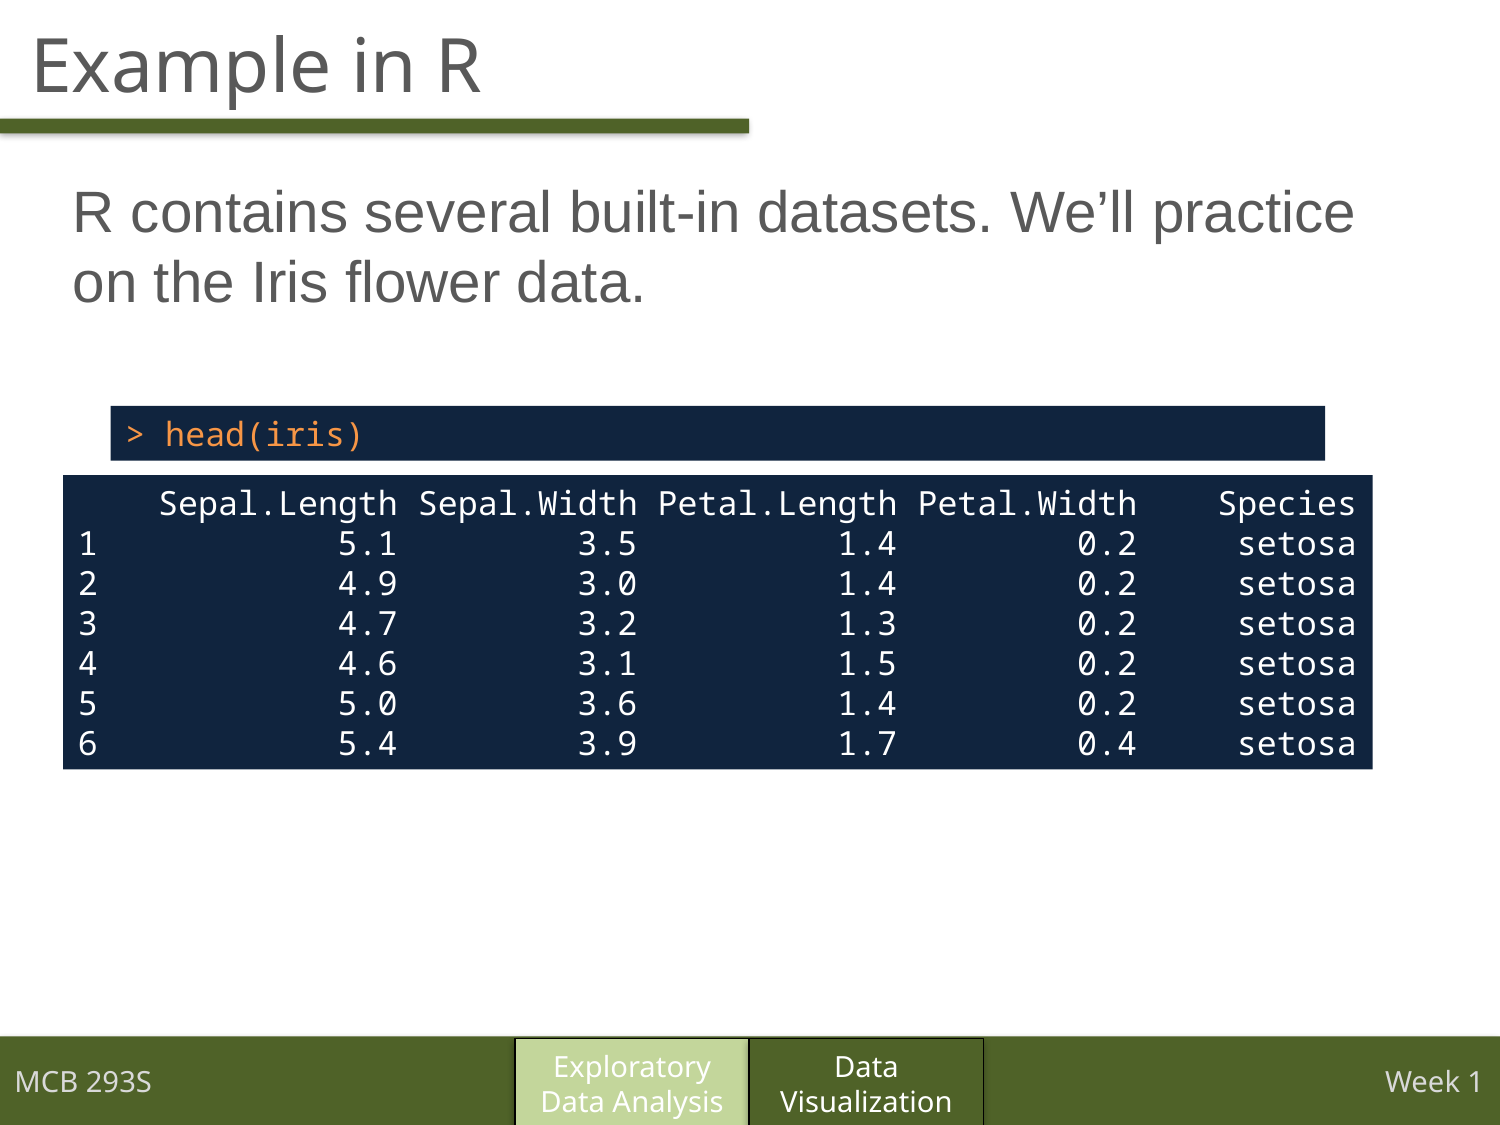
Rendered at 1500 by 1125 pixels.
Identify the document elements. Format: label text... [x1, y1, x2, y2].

text_box [0, 118, 750, 134]
text_box MCB 293S [0, 1056, 167, 1106]
text_box [0, 1036, 516, 1125]
text_box Data Visualization [749, 1038, 984, 1125]
list R contains several built-in datasets. We’ll practice on the Iris flower data. [57, 167, 1443, 1037]
text_box [982, 1036, 1500, 1125]
title Example in R [15, 0, 1485, 126]
text_box Exploratory Data Analysis [514, 1038, 747, 1125]
text_box Week 1 [1369, 1056, 1499, 1106]
